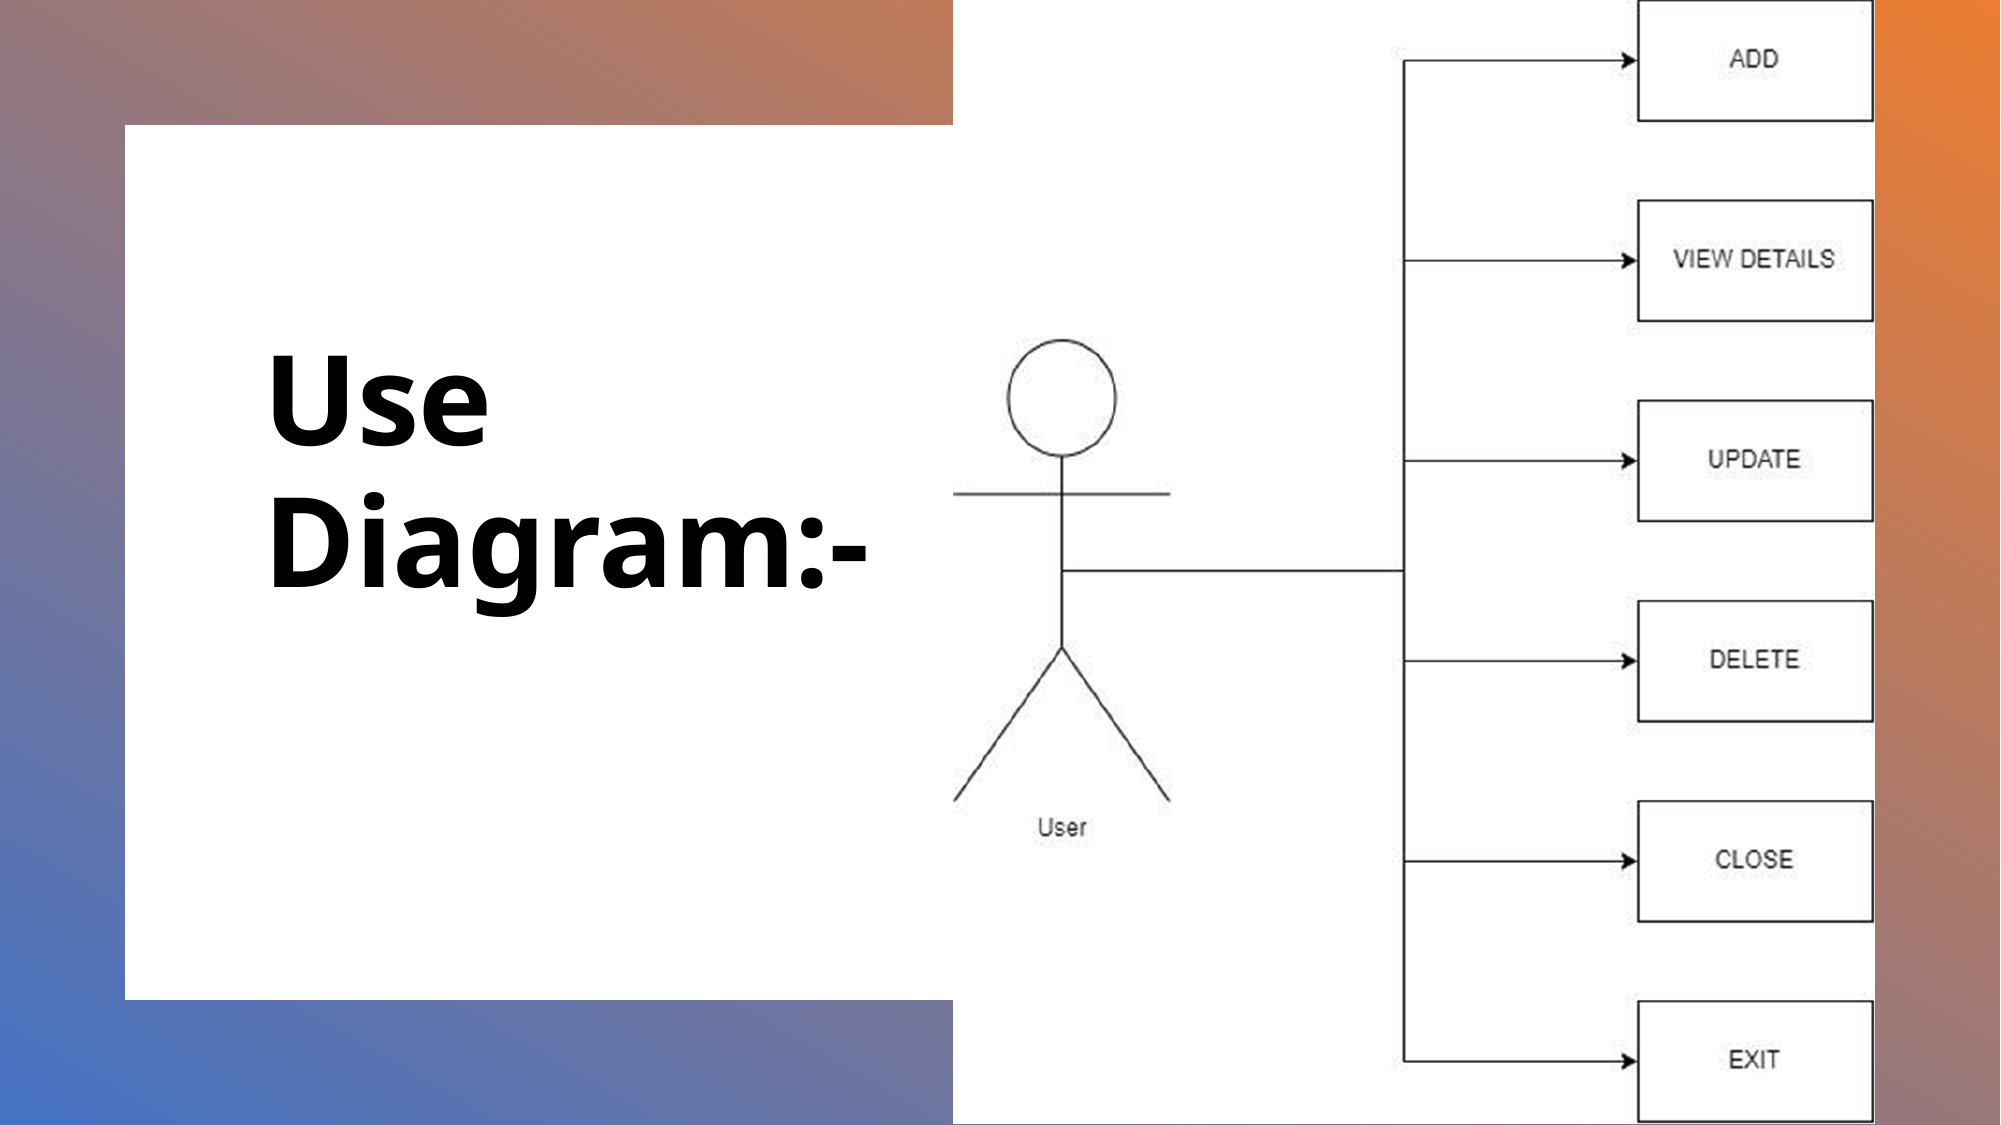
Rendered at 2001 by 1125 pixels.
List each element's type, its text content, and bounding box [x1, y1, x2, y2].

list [953, 0, 1875, 1124]
title Use Diagram:- [248, 239, 953, 708]
text_box [0, 0, 2000, 1125]
text_box [124, 124, 953, 1001]
